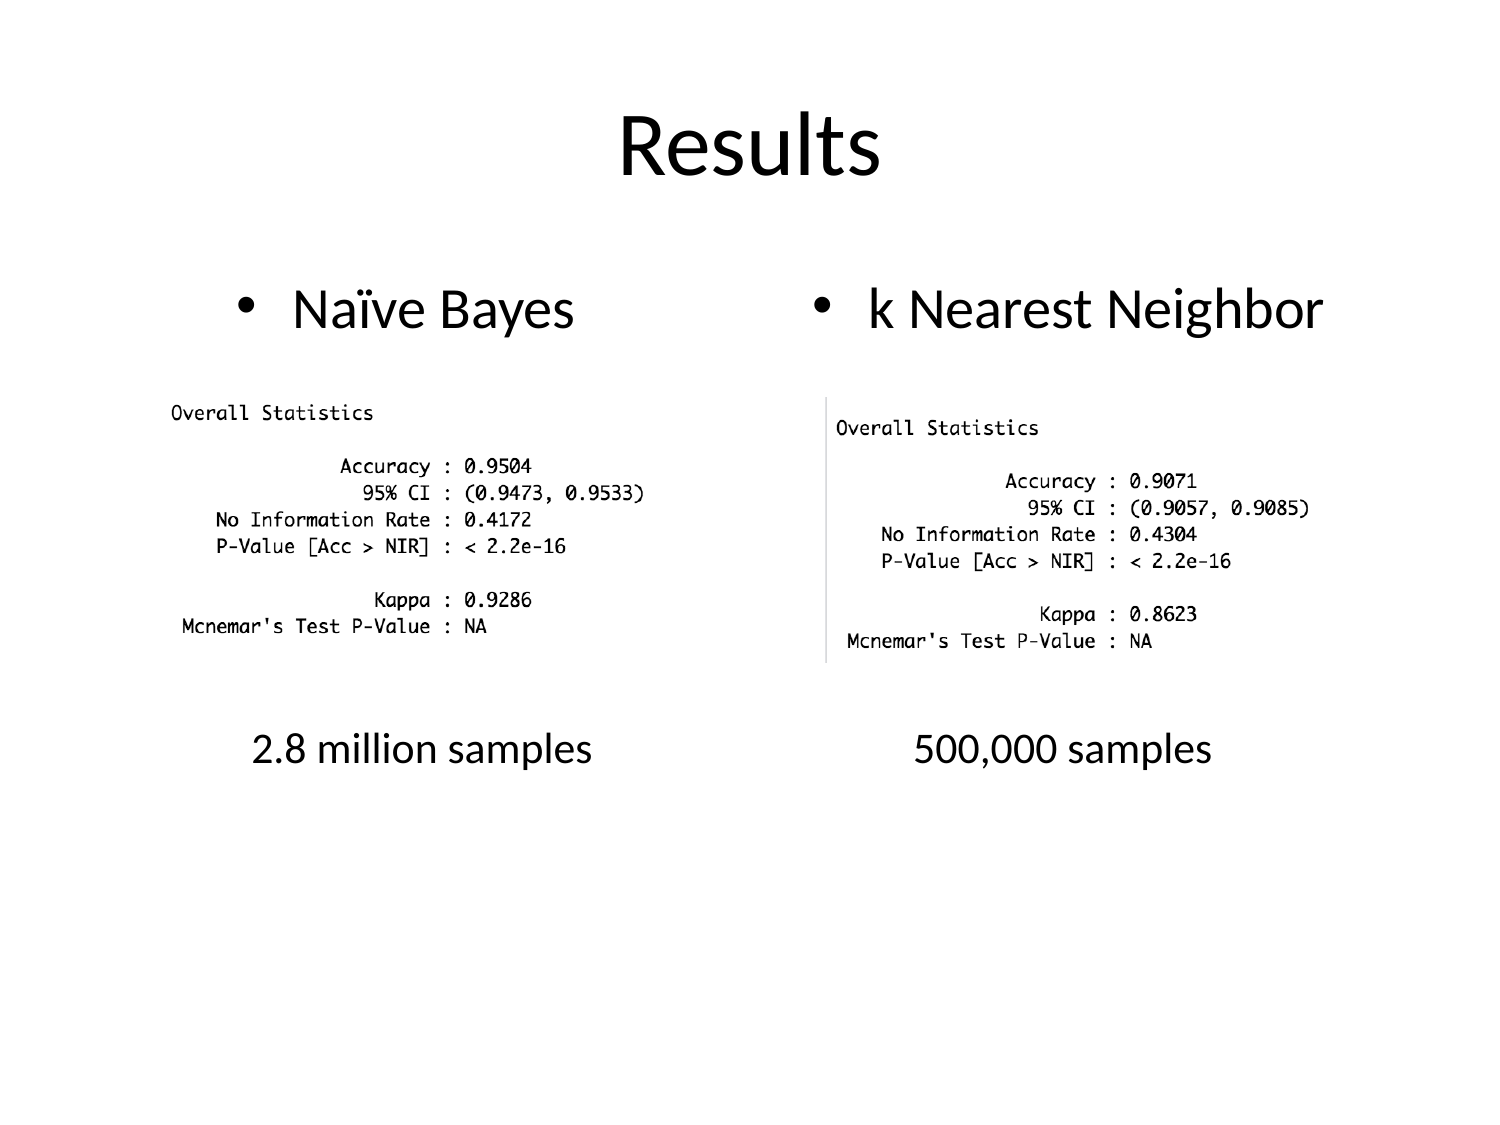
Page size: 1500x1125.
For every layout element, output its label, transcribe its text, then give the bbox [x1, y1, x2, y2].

title Results [75, 45, 1425, 233]
picture [825, 397, 1362, 664]
picture [162, 396, 681, 659]
list k Nearest Neighbor [750, 262, 1388, 798]
list Naïve Bayes [75, 262, 738, 1005]
text_box 2.8 million samples [236, 711, 608, 780]
text_box 500,000 samples [898, 711, 1228, 780]
